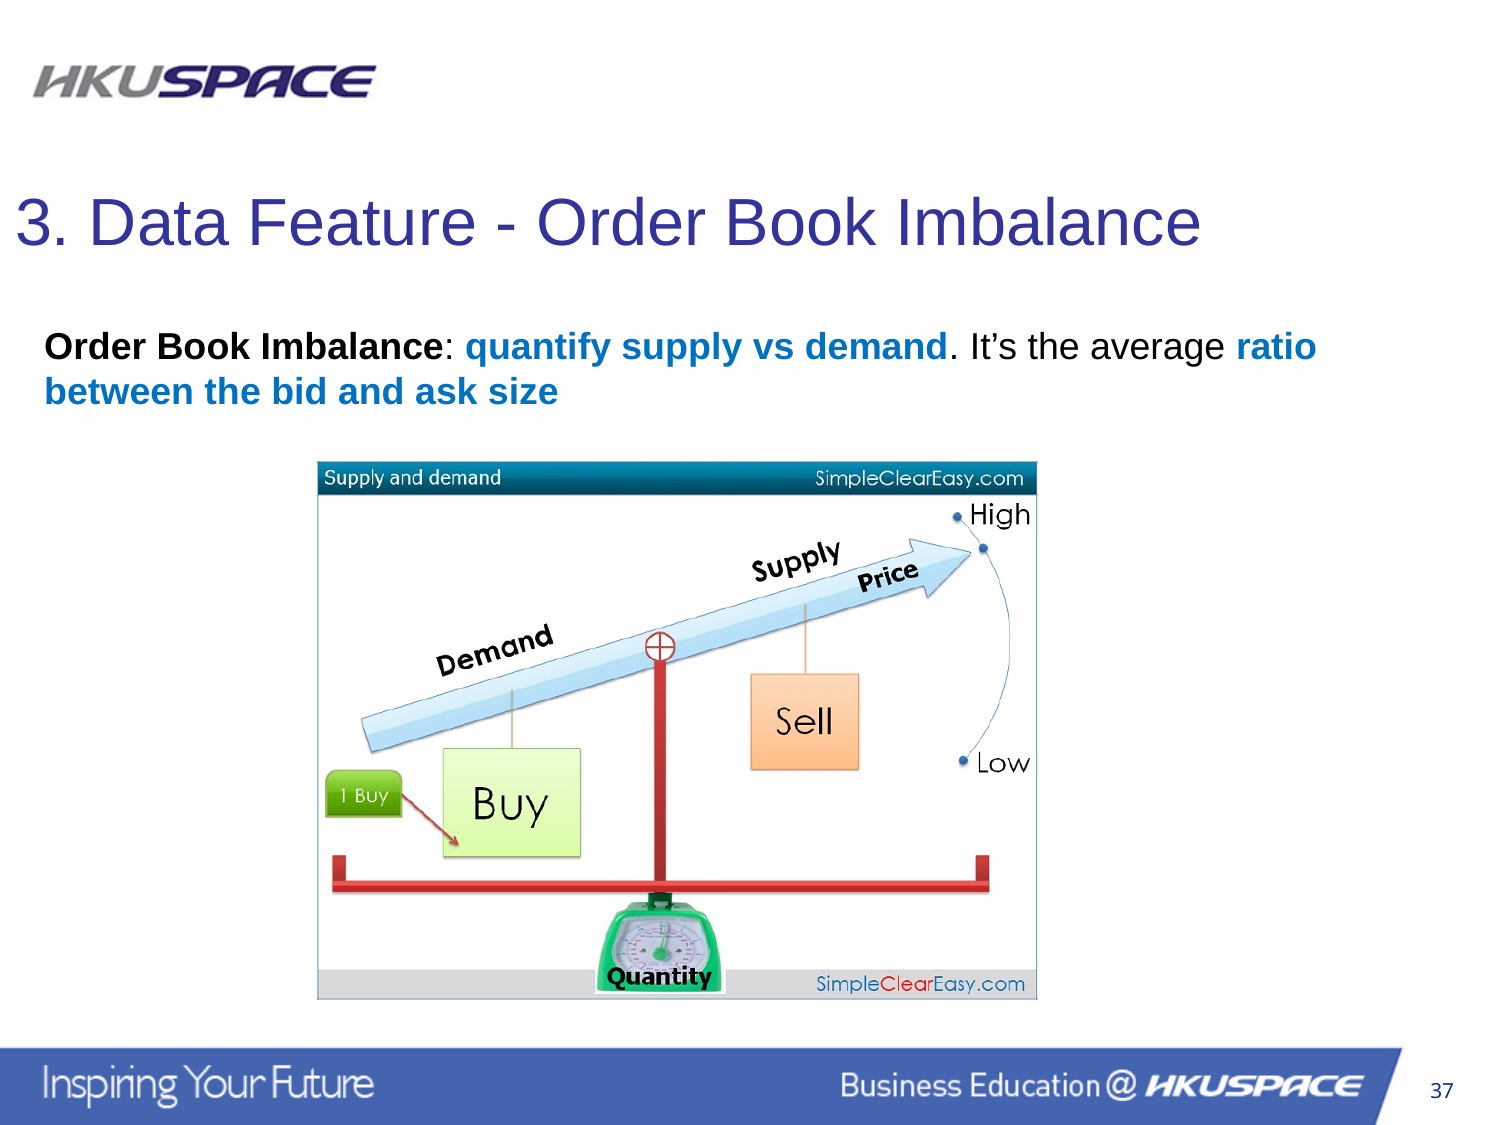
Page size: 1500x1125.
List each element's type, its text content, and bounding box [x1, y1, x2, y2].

slide_number 37 [1415, 1070, 1499, 1125]
text_box Order Book Imbalance: quantify supply vs demand. It’s the average ratio between the bid and ask size [29, 314, 1341, 420]
picture [0, 0, 1500, 1125]
title 3. Data Feature - Order Book Imbalance [0, 101, 1325, 266]
